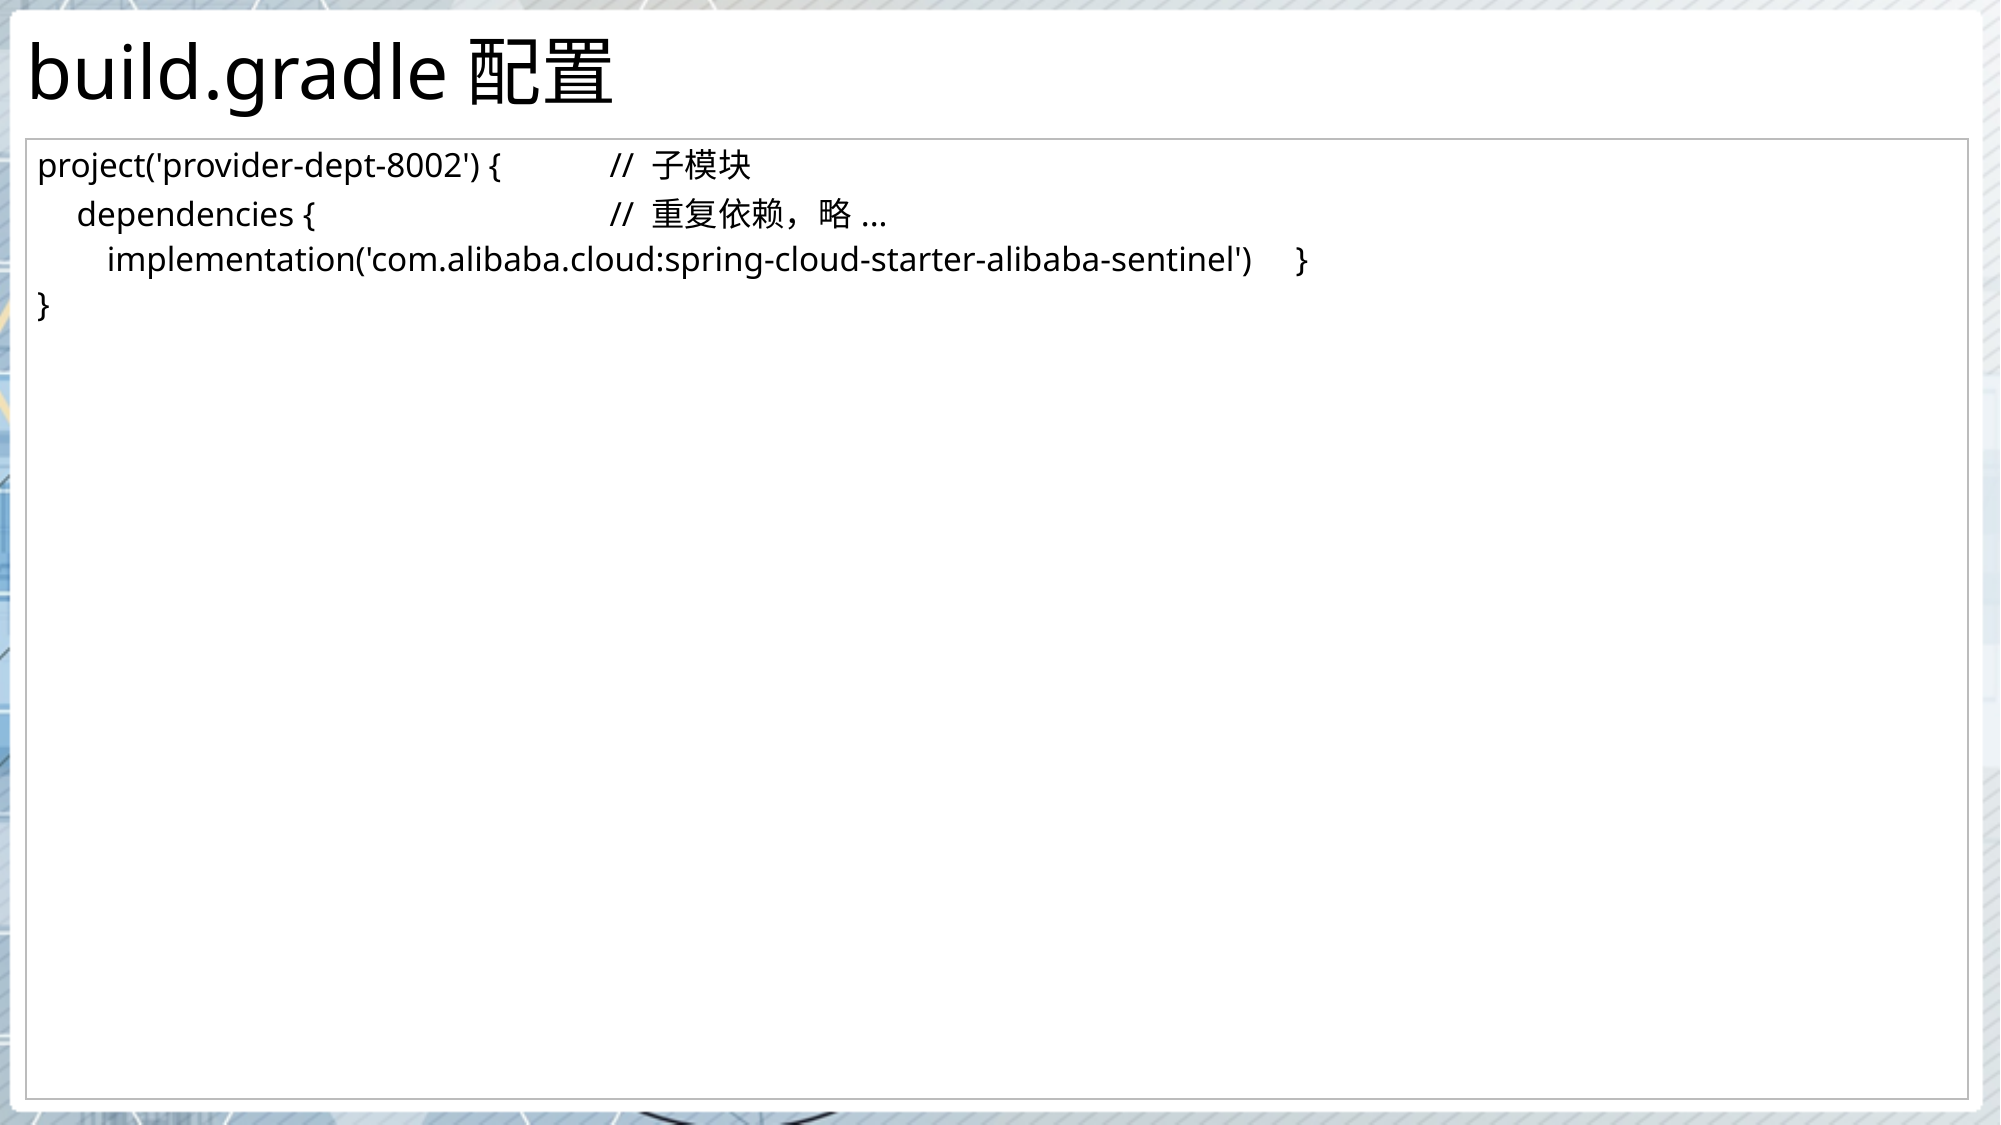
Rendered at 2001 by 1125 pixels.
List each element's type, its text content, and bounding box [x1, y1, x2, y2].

picture [0, 0, 2000, 1125]
table_header project('provider-dept-8002') { // 子模块 dependencies { // 重复依赖，略... implementation('com.alibaba.cloud:spring-cloud-starter-alibaba-sentinel') } } [27, 140, 1967, 1098]
title build.gradle配置 [11, 11, 1983, 140]
